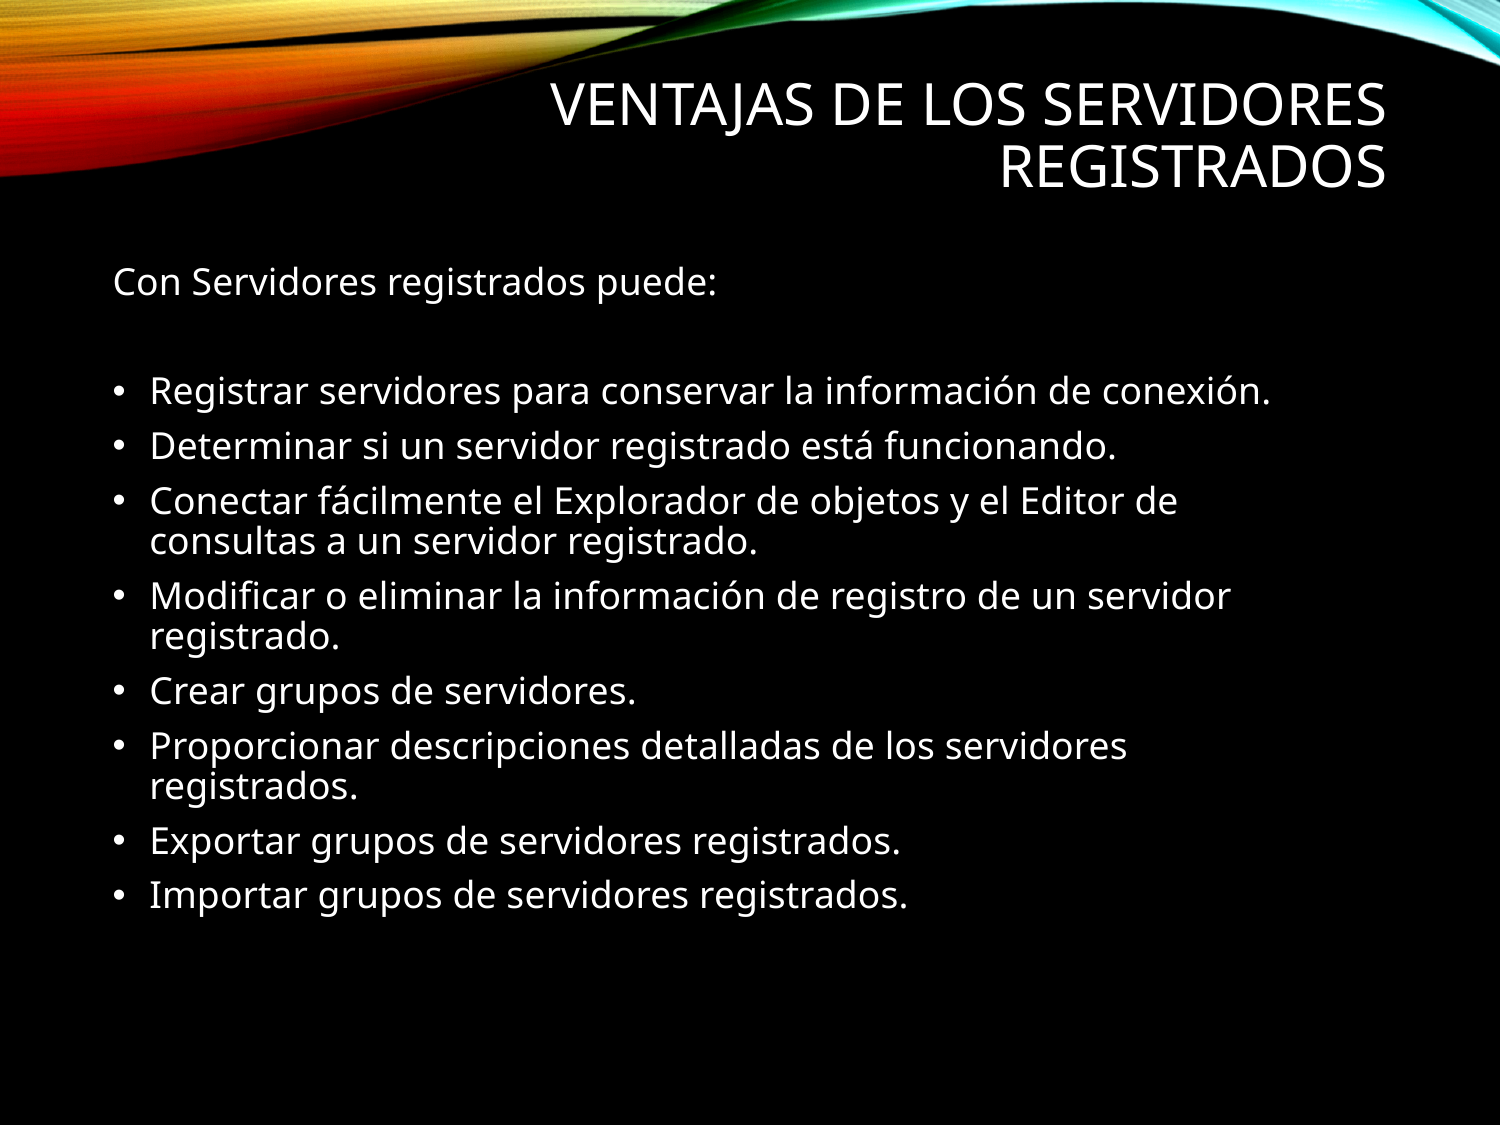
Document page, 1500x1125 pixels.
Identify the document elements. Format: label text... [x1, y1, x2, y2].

title VENTAJAS DE LOS SERVIDORES REGISTRADOS [356, 66, 1403, 279]
picture [0, 0, 1500, 178]
list Con Servidores registrados puede: Registrar servidores para conservar la información de conexión. Determinar si un servidor registrado está funcionando. Conectar fácilmente el Explorador de objetos y el Editor de consultas a un servidor registrado. Modificar o eliminar la información de registro de un servidor registrado. Crear grupos de servidores. Proporcionar descripciones detalladas de los servidores registrados. Exportar grupos de servidores registrados. Importar grupos de servidores registrados. [97, 255, 1306, 941]
